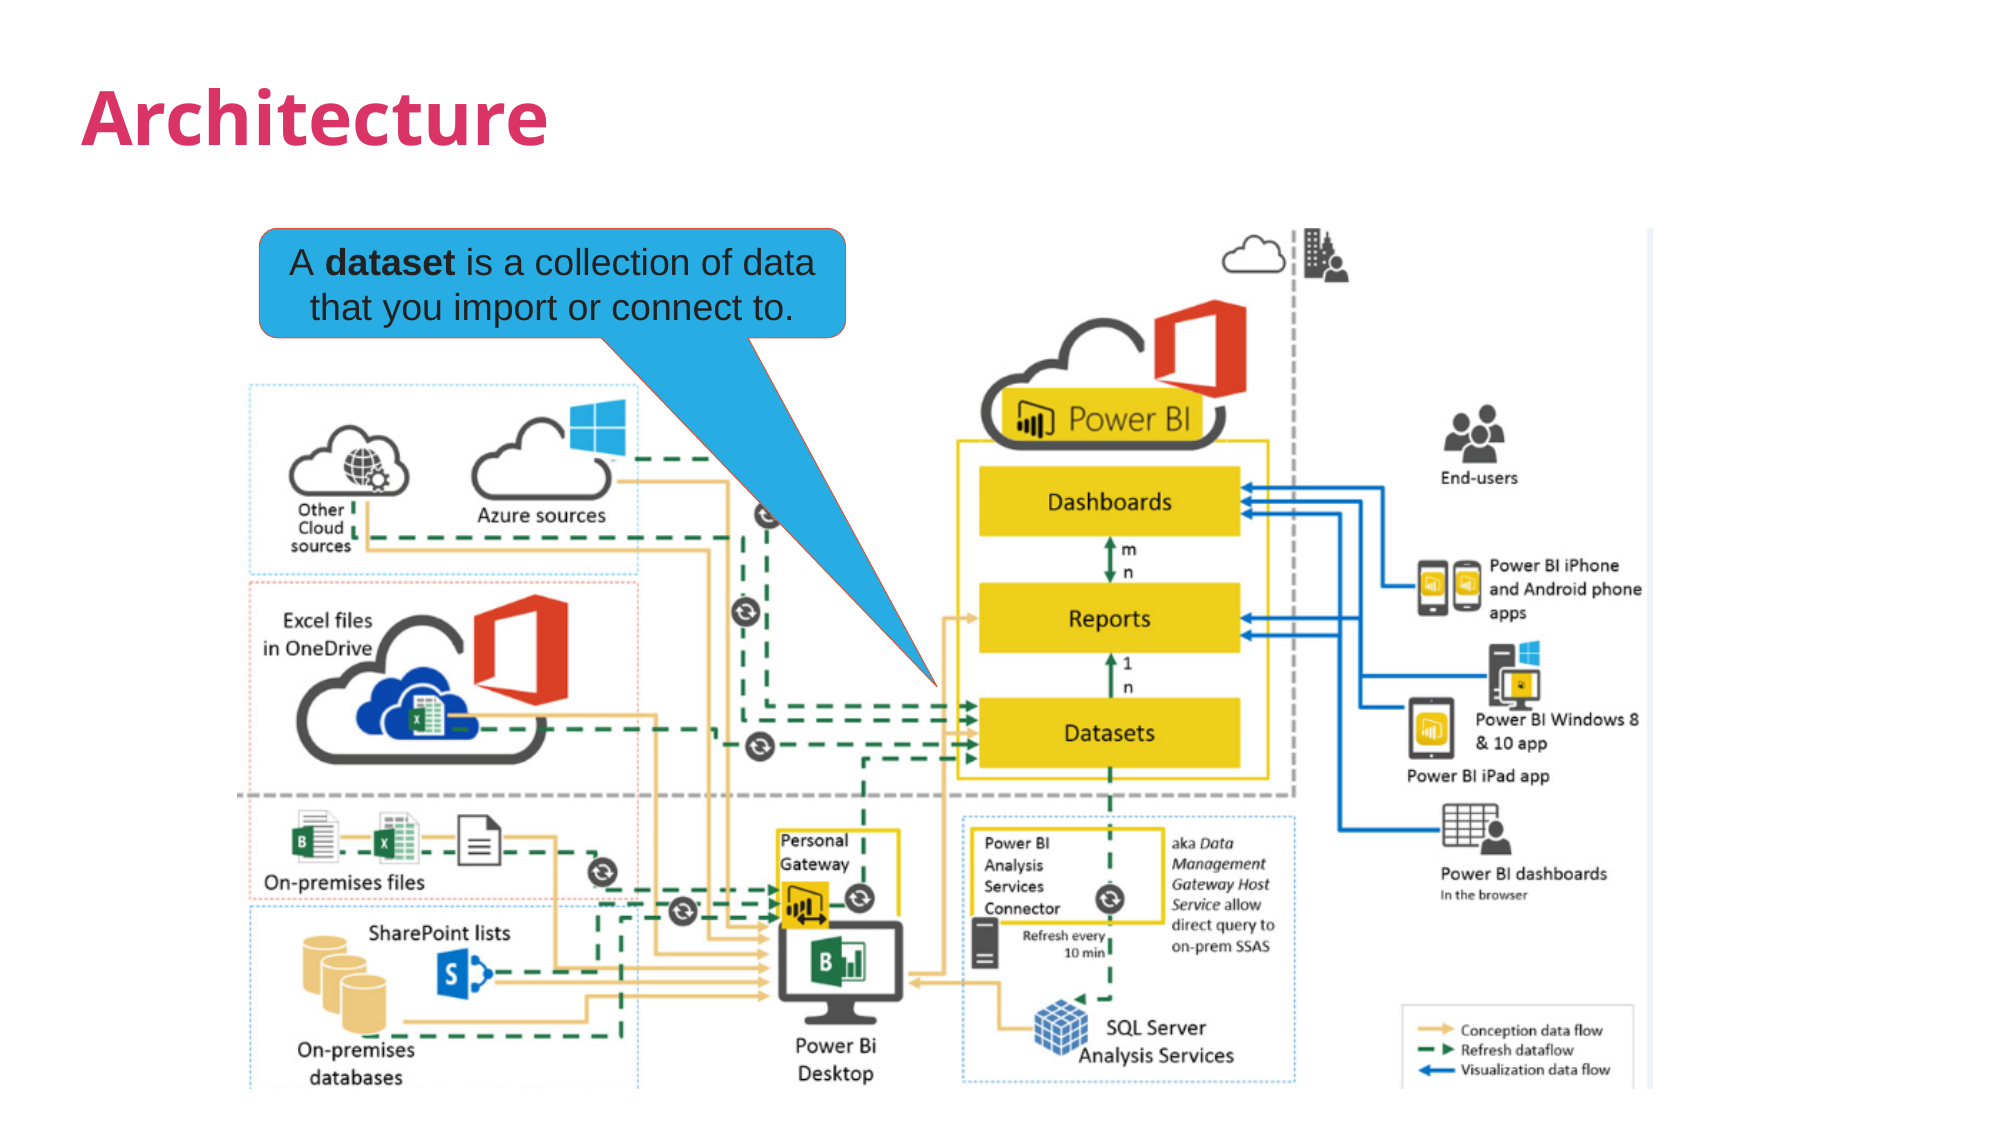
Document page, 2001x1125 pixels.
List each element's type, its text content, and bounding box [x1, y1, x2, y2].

title Architecture [81, 73, 1919, 185]
picture [237, 228, 1653, 1089]
